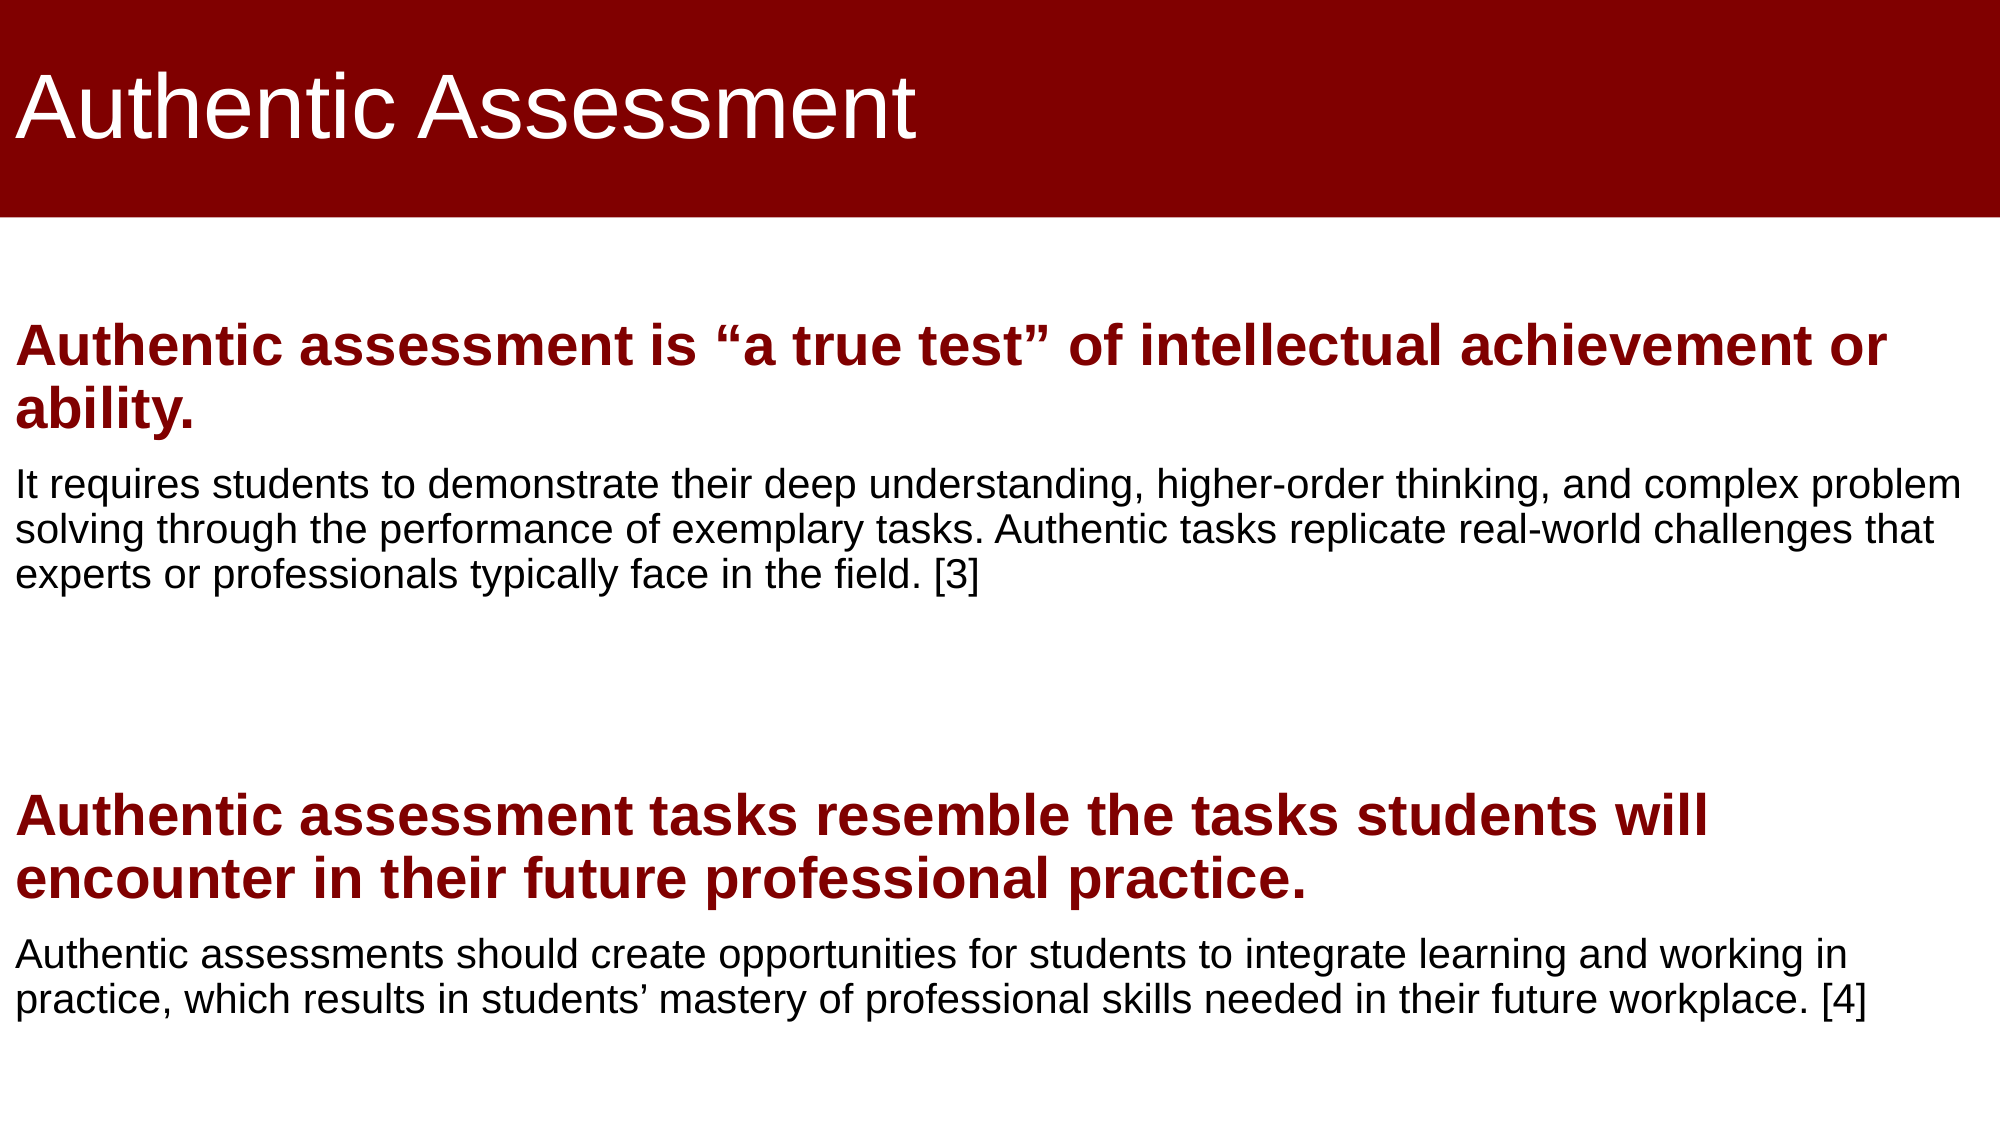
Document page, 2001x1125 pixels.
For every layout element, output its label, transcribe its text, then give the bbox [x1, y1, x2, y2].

title Authentic Assessment [0, 0, 2000, 217]
list Authentic assessment is “a true test” of intellectual achievement or ability. It requires students to demonstrate their deep understanding, higher-order thinking, and complex problem solving through the performance of exemplary tasks. Authentic tasks replicate real-world challenges that experts or professionals typically face in the field. [3] Authentic assessment tasks resemble the tasks students will encounter in their future professional practice. Authentic assessments should create opportunities for students to integrate learning and working in practice, which results in students’ mastery of professional skills needed in their future workplace. [4] [0, 217, 2000, 1125]
